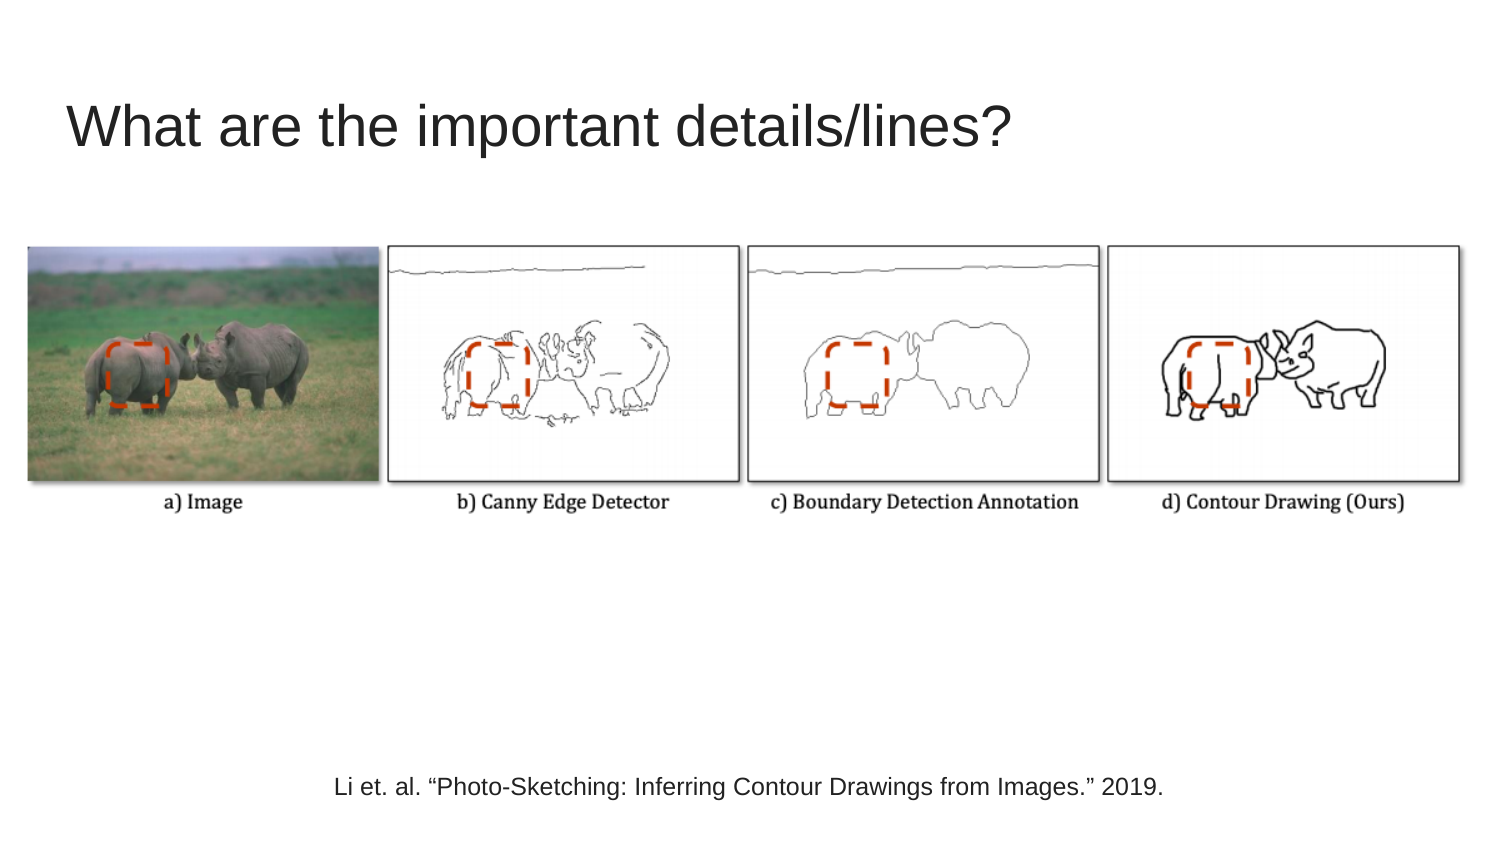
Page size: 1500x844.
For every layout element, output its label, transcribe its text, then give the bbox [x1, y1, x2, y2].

text_box Li et. al. “Photo-Sketching: Inferring Contour Drawings from Images.” 2019. [235, 755, 1265, 844]
picture [8, 228, 1491, 535]
title What are the important details/lines? [51, 72, 1449, 167]
